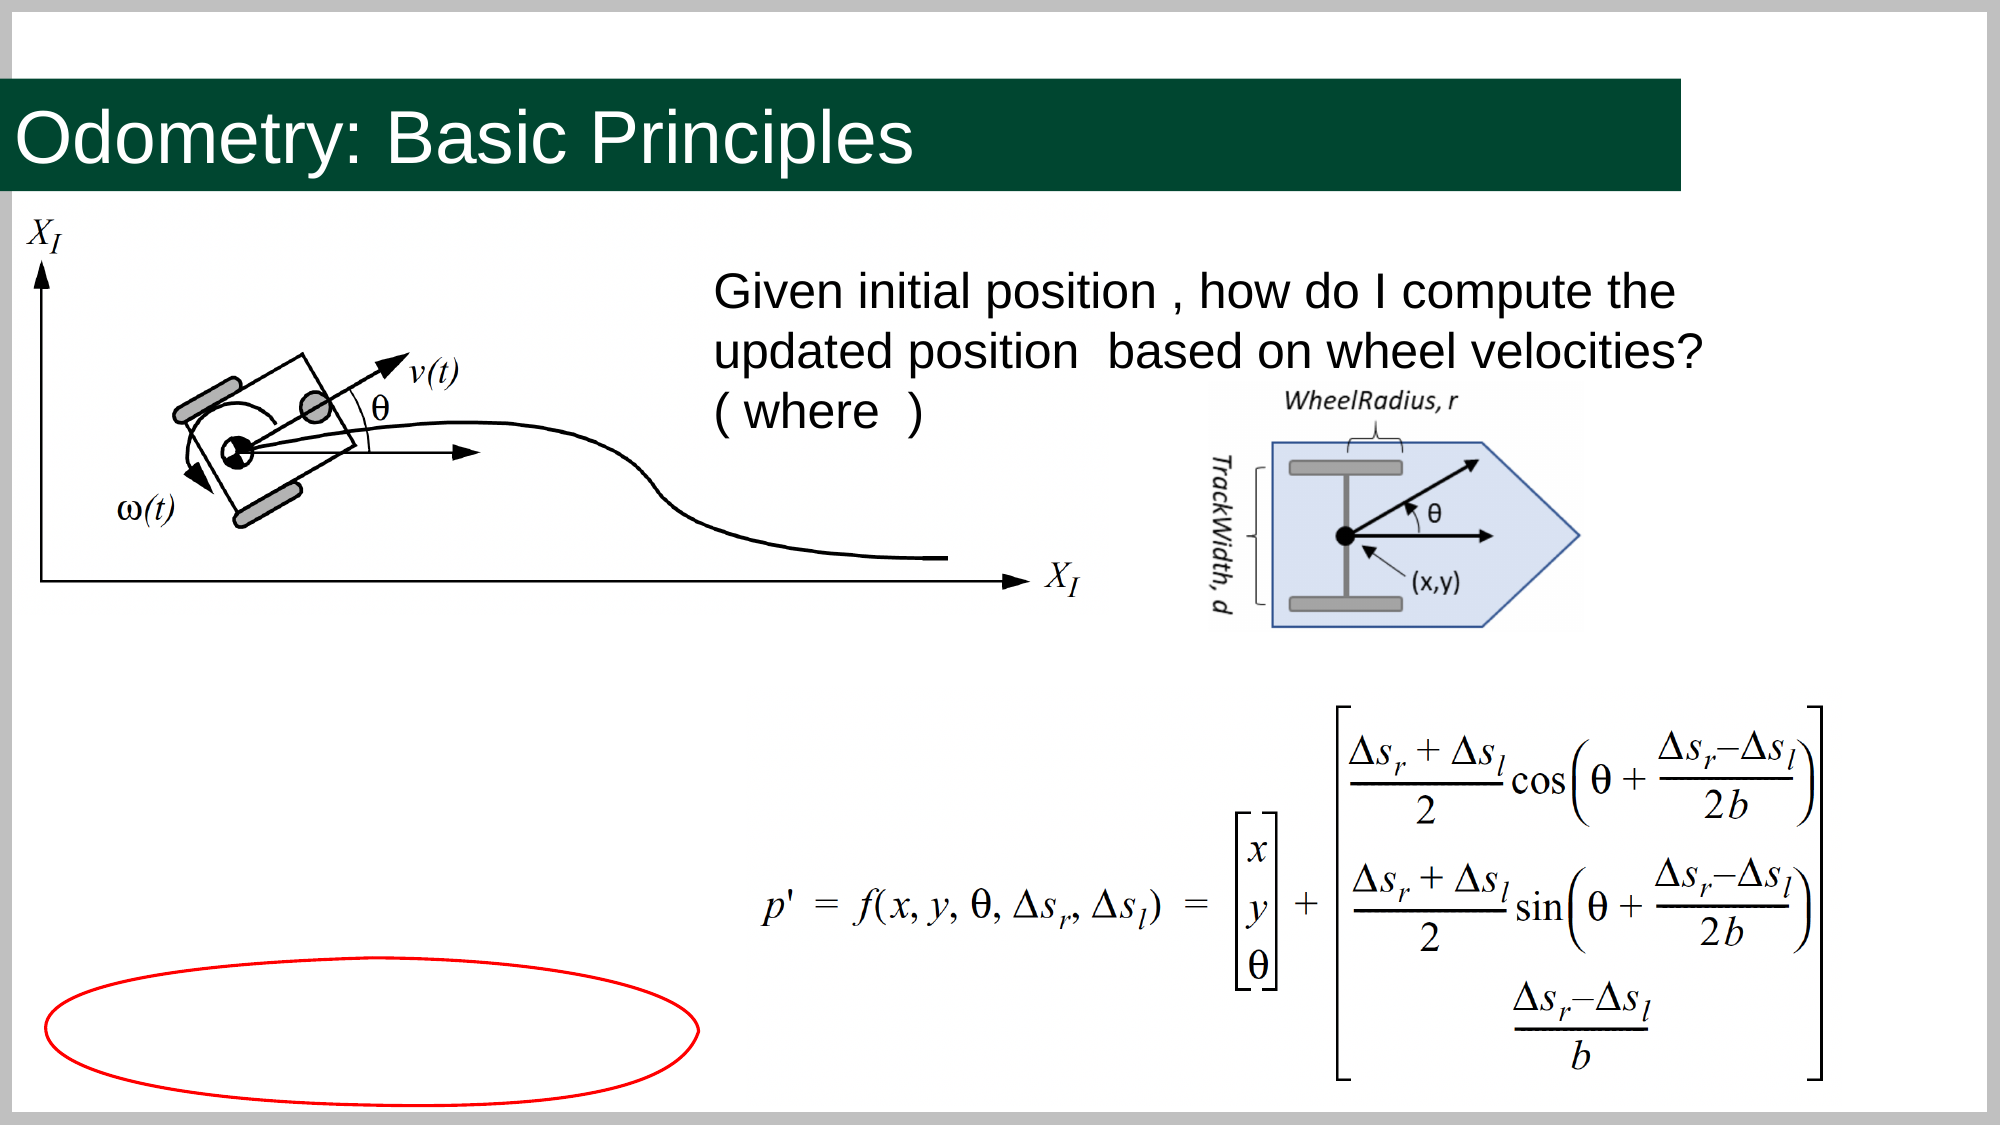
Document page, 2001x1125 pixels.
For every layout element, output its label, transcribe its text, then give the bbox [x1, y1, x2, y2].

text_box [0, 0, 2000, 1125]
picture [746, 686, 1842, 1106]
picture [1208, 381, 1584, 633]
text_box [45, 957, 699, 1106]
picture [13, 198, 1110, 615]
text_box Odometry: Basic Principles [0, 84, 1652, 184]
text_box [0, 78, 1681, 192]
